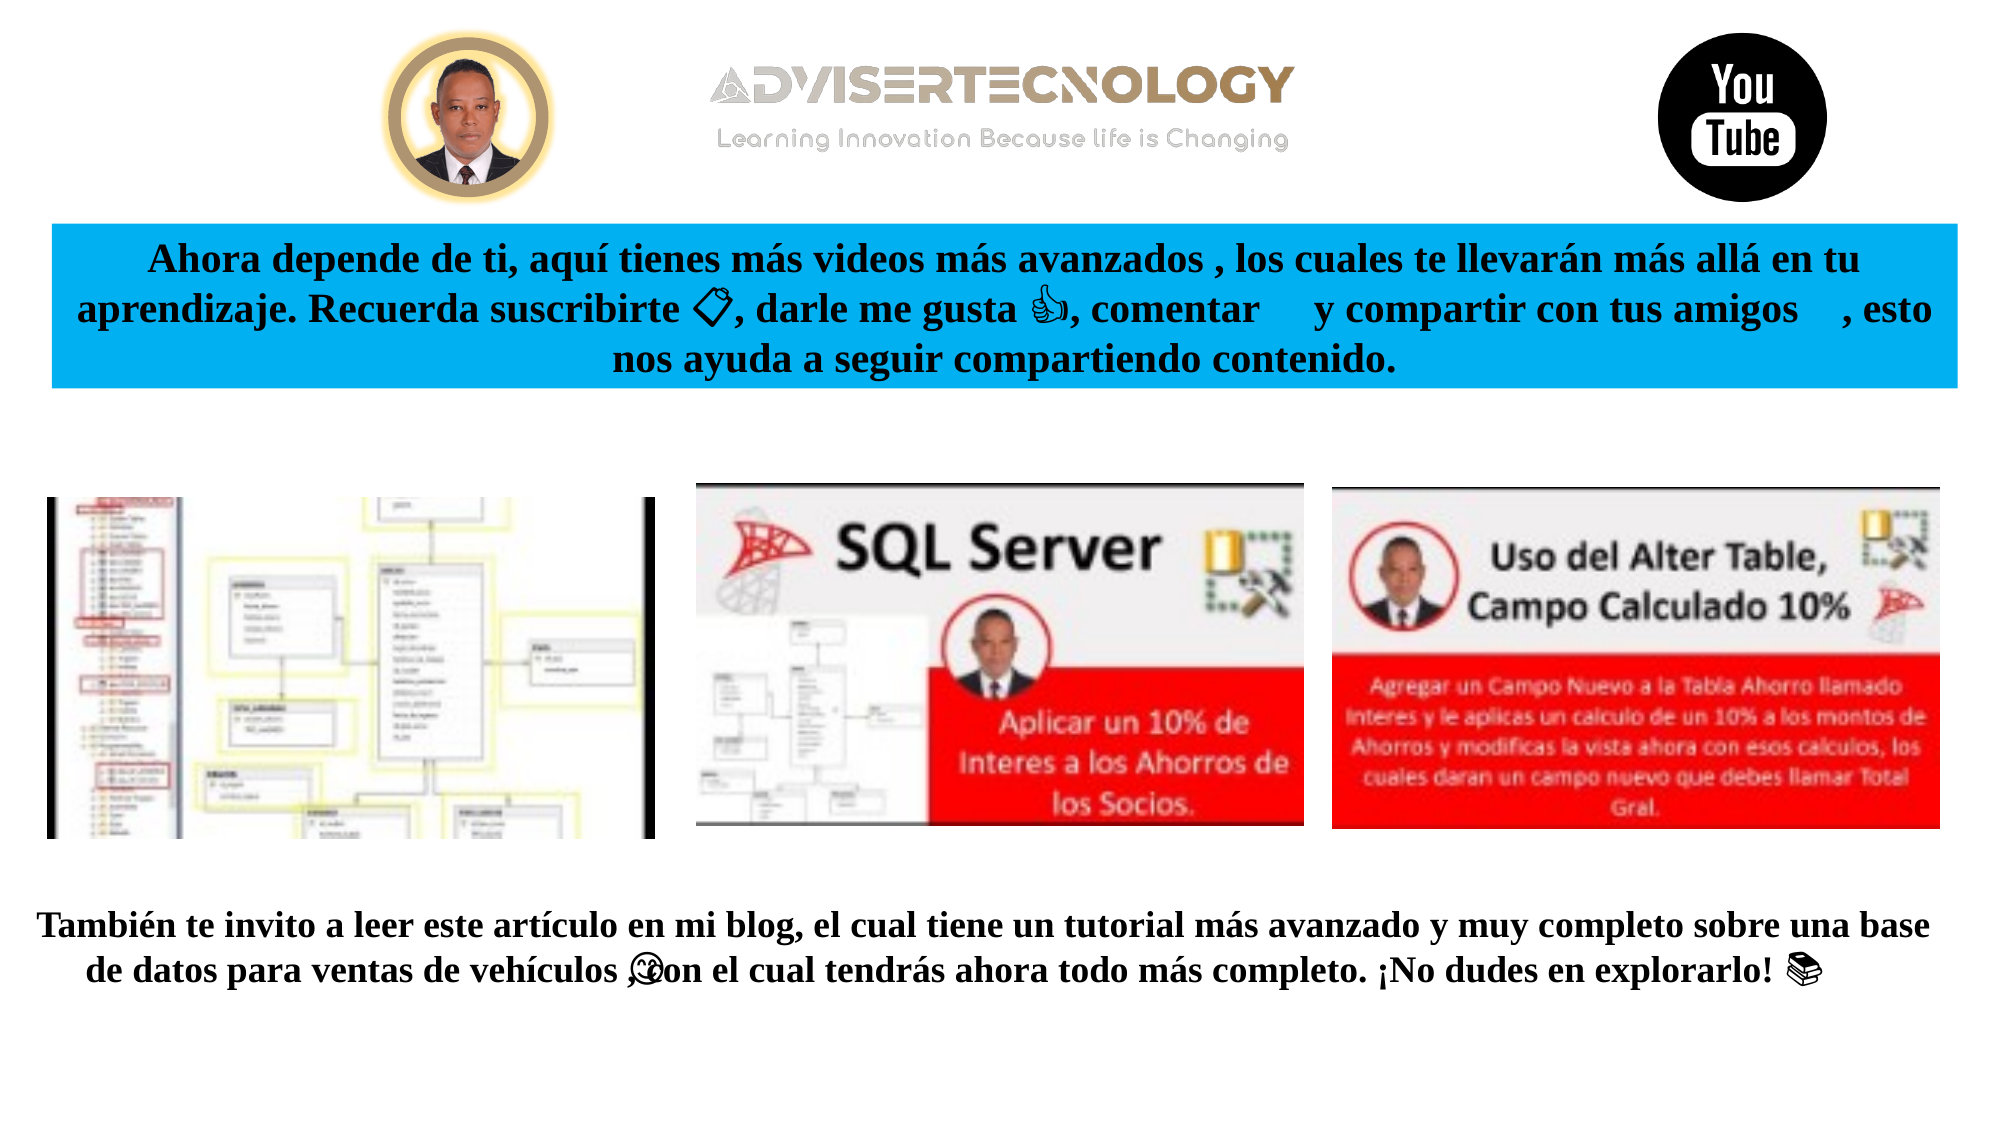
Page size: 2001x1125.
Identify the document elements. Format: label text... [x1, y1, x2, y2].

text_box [46, 496, 656, 840]
picture [654, 48, 1355, 166]
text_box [1331, 486, 1941, 831]
picture [1656, 31, 1828, 203]
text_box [695, 482, 1305, 827]
picture [394, 43, 543, 192]
text_box Ahora depende de ti, aquí tienes más videos más avanzados 🚀, los cuales te llevarán más allá en tu aprendizaje. Recuerda suscribirte 📋, darle me gusta 👍, comentar 💬 y compartir con tus amigos 🙌, esto nos ayuda a seguir compartiendo contenido. [51, 223, 1958, 389]
text_box También te invito a leer este artículo en mi blog, el cual tiene un tutorial más avanzado y muy completo sobre una base de datos para ventas de vehículos 🚗💼, con el cual tendrás ahora todo más completo. ¡No dudes en explorarlo! 📚😊 [10, 892, 1958, 997]
